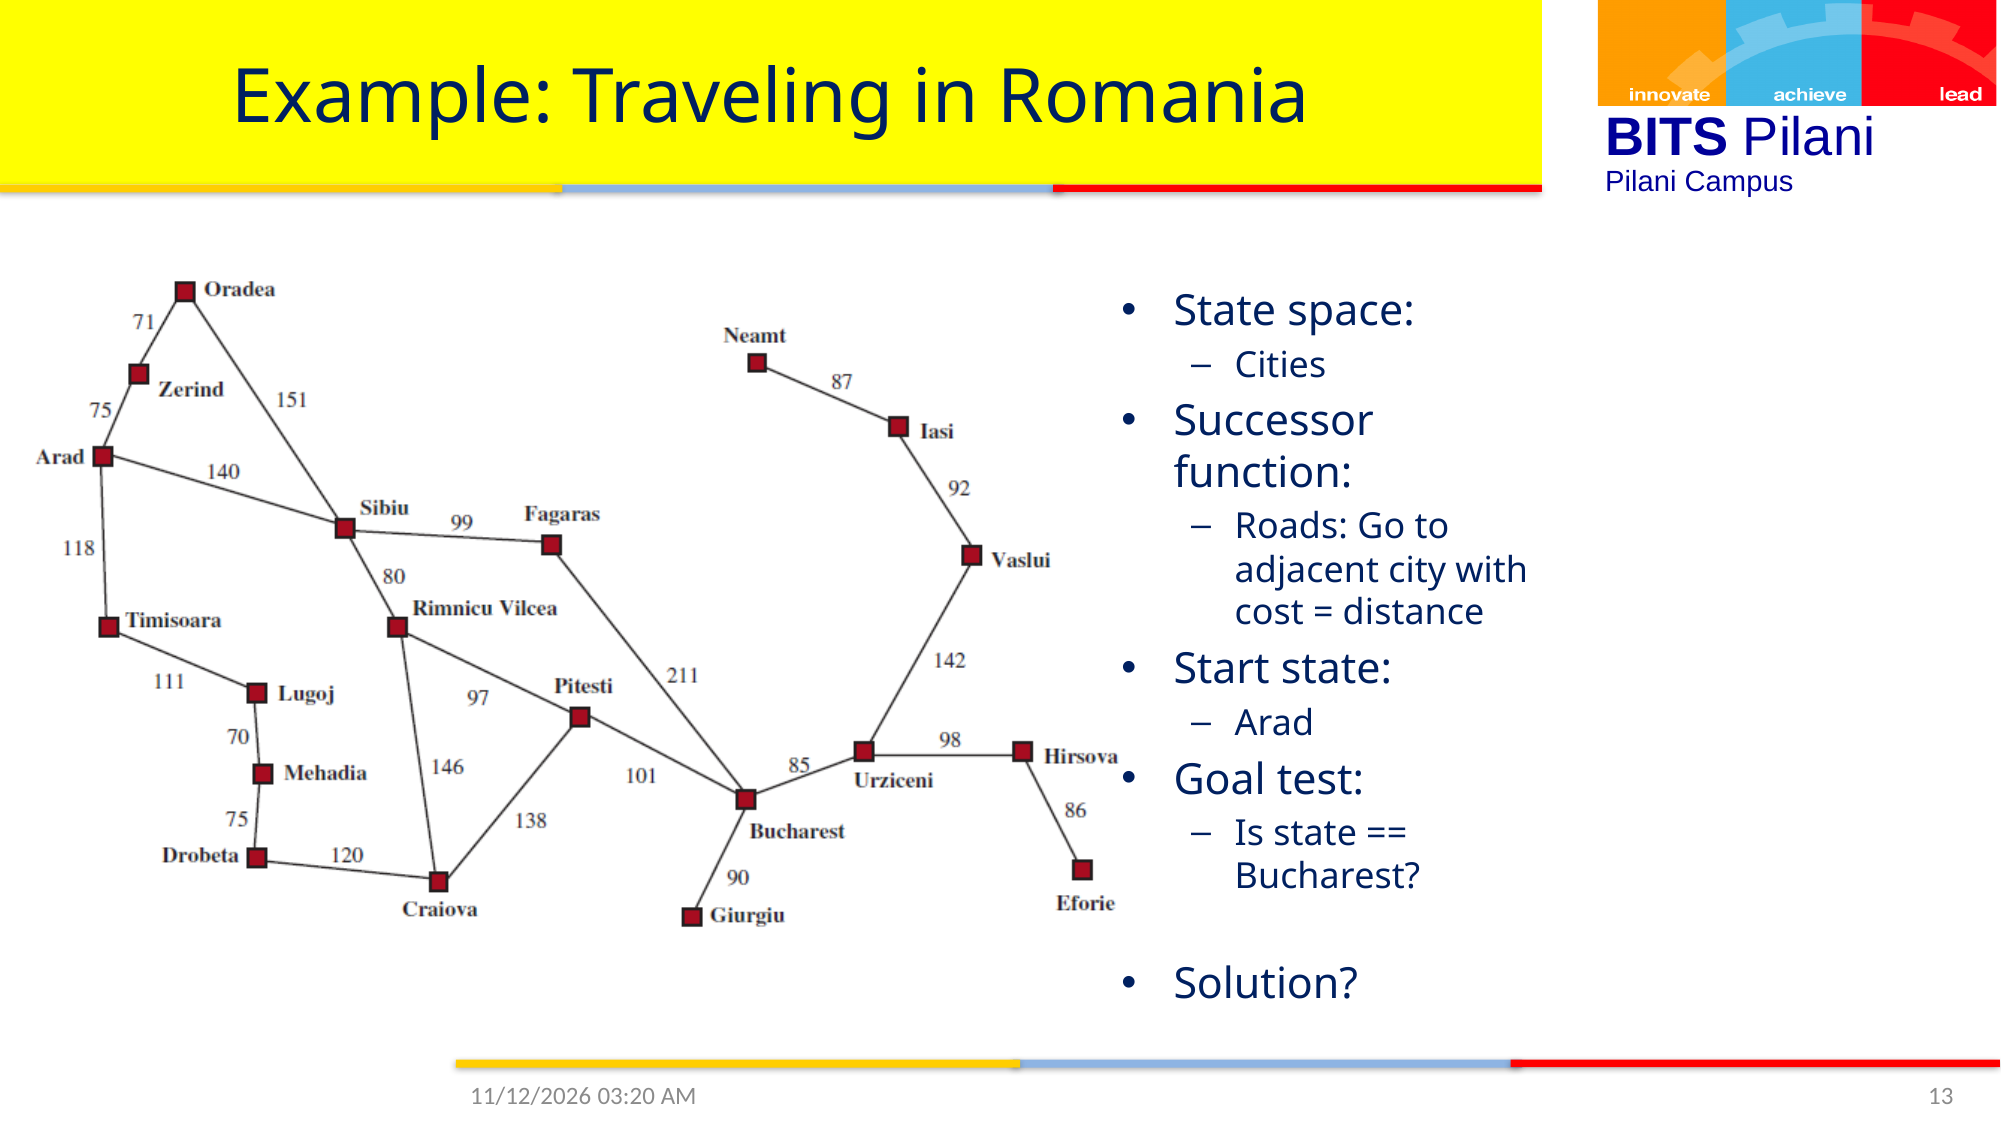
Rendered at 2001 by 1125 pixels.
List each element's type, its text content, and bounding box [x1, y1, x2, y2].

title Example: Traveling in Romania [0, 0, 1543, 185]
slide_number 13 [1749, 1065, 1969, 1125]
picture [1597, 0, 1997, 106]
picture [0, 274, 1143, 950]
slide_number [455, 1065, 922, 1125]
list State space: Cities Successor function: Roads: Go to adjacent city with cost = distance Start state: Arad Goal test: Is state == Bucharest? Solution? [1106, 274, 1568, 1018]
